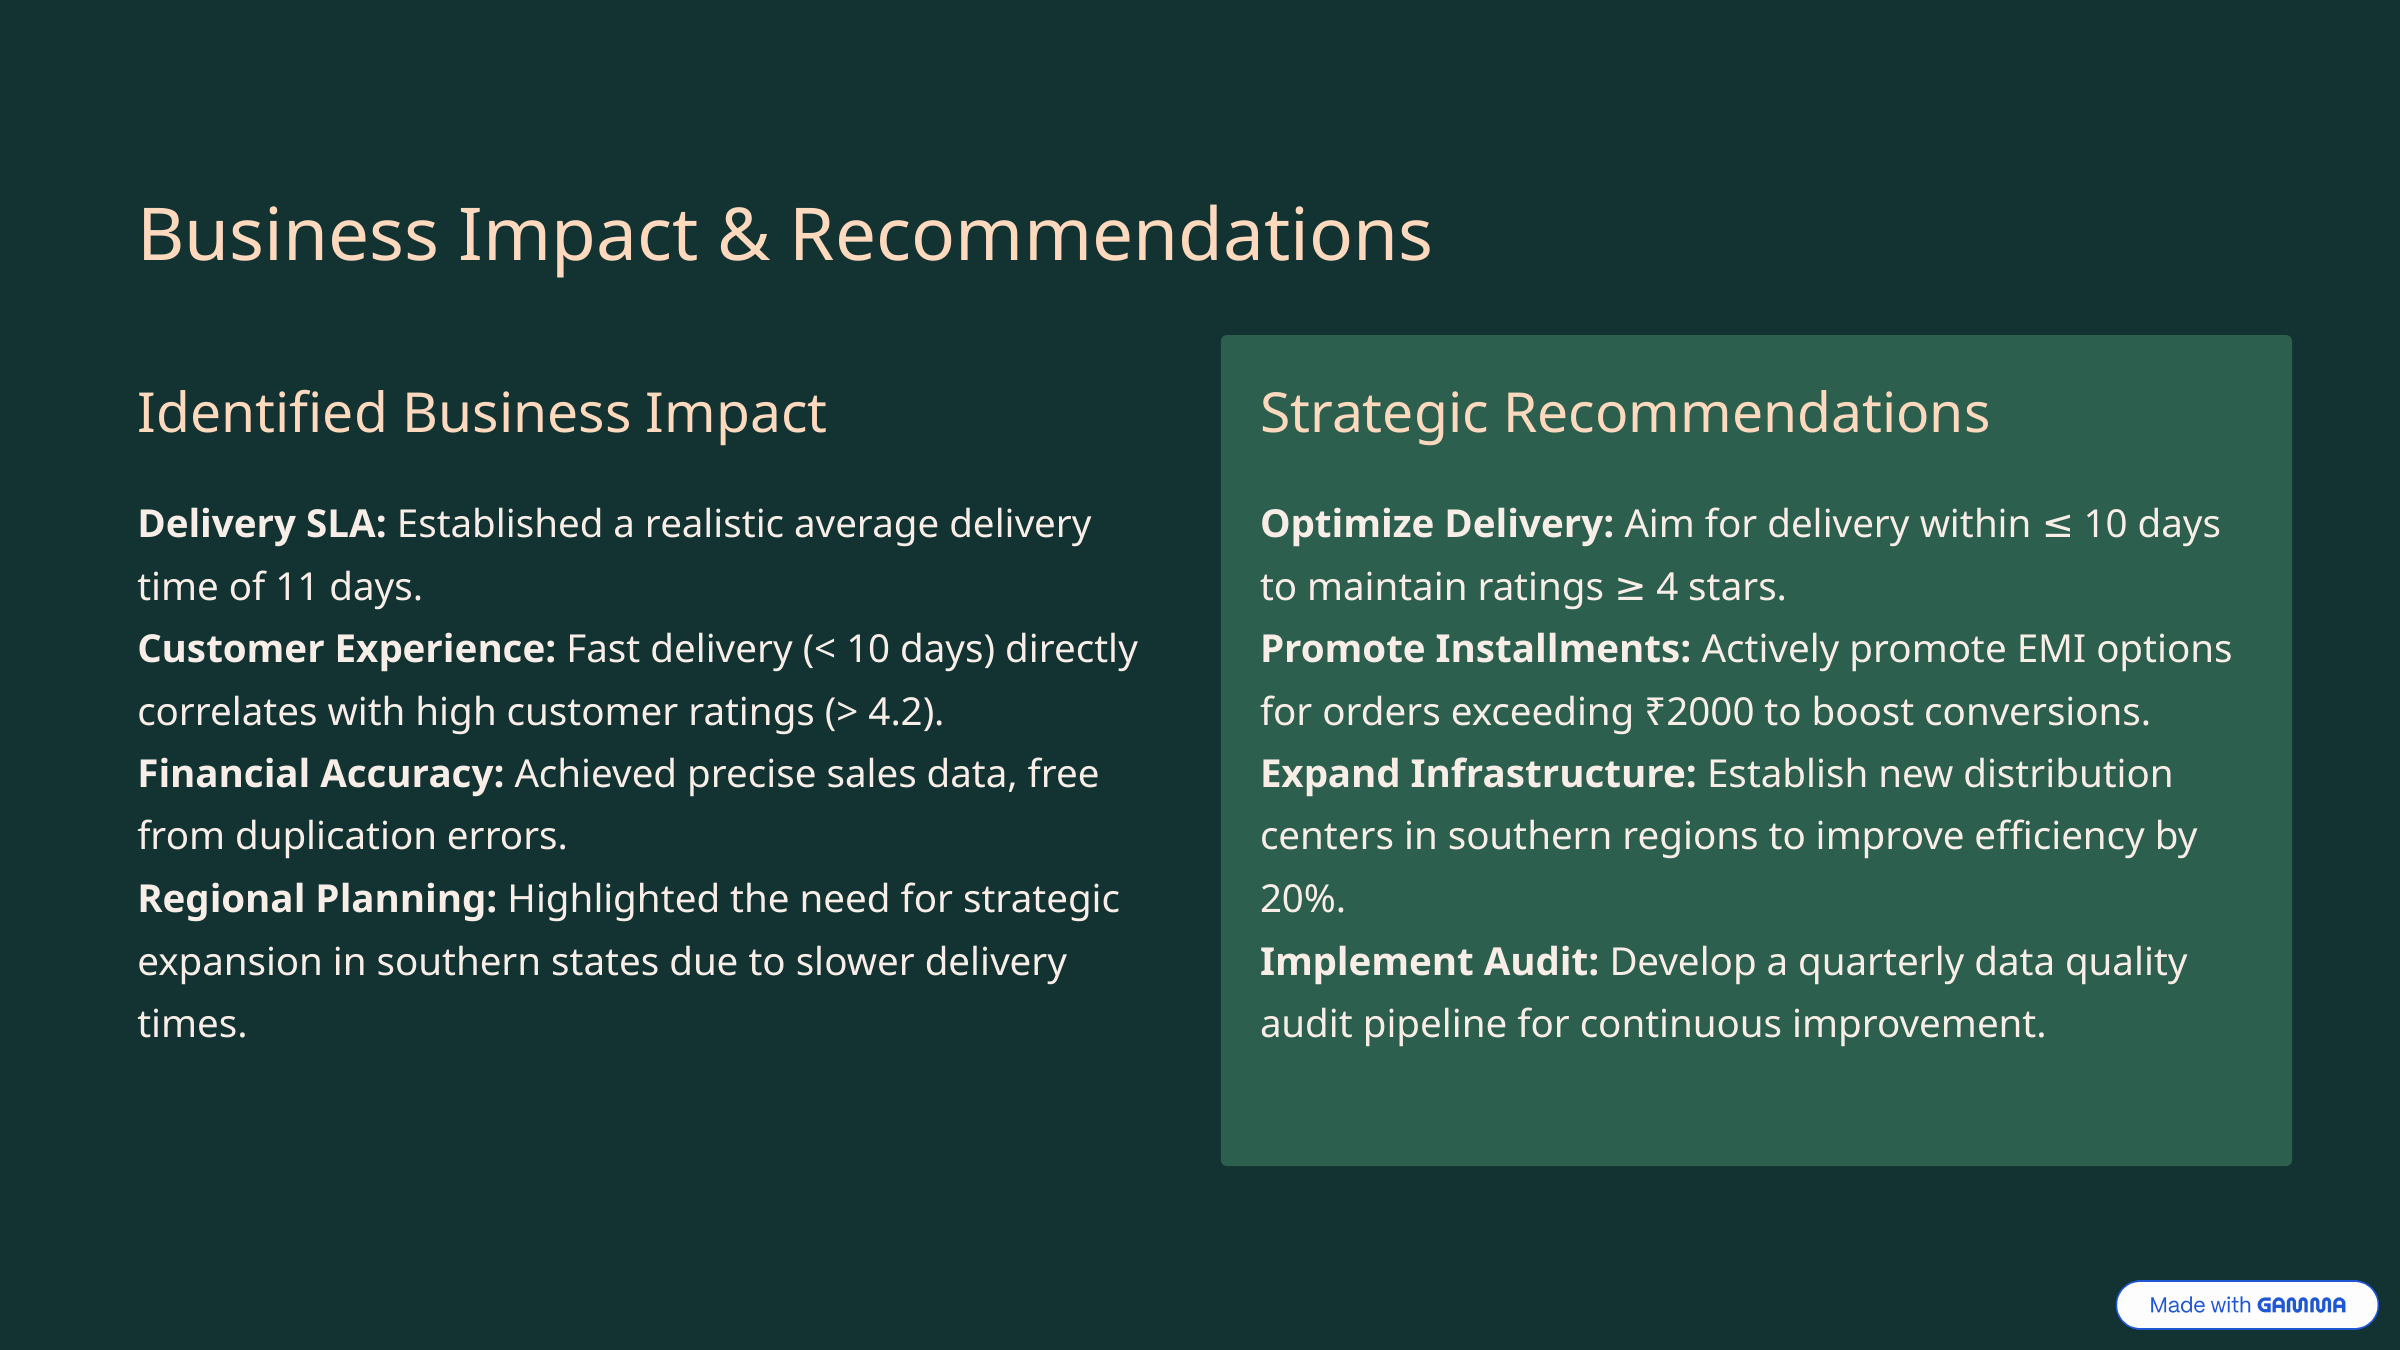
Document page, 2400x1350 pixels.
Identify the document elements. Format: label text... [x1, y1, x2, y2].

text_box Strategic Recommendations [1260, 374, 1965, 444]
text_box Delivery SLA: Established a realistic average delivery time of 11 days. Customer Experience: Fast delivery (< 10 days) directly correlates with high customer ratings (> 4.2). Financial Accuracy: Achieved precise sales data, free from duplication errors. Regional Planning: Highlighted the need for strategic expansion in southern states due to slower delivery times. [137, 482, 1152, 1049]
text_box [1220, 335, 2293, 1167]
text_box Identified Business Impact [137, 374, 800, 444]
picture [2106, 1271, 2389, 1339]
text_box Business Impact & Recommendations [137, 183, 1403, 277]
text_box Optimize Delivery: Aim for delivery within ≤ 10 days to maintain ratings ≥ 4 stars. Promote Installments: Actively promote EMI options for orders exceeding ₹2000 to boost conversions. Expand Infrastructure: Establish new distribution centers in southern regions to improve efficiency by 20%. Implement Audit: Develop a quarterly data quality audit pipeline for continuous improvement. [1260, 482, 2253, 1112]
